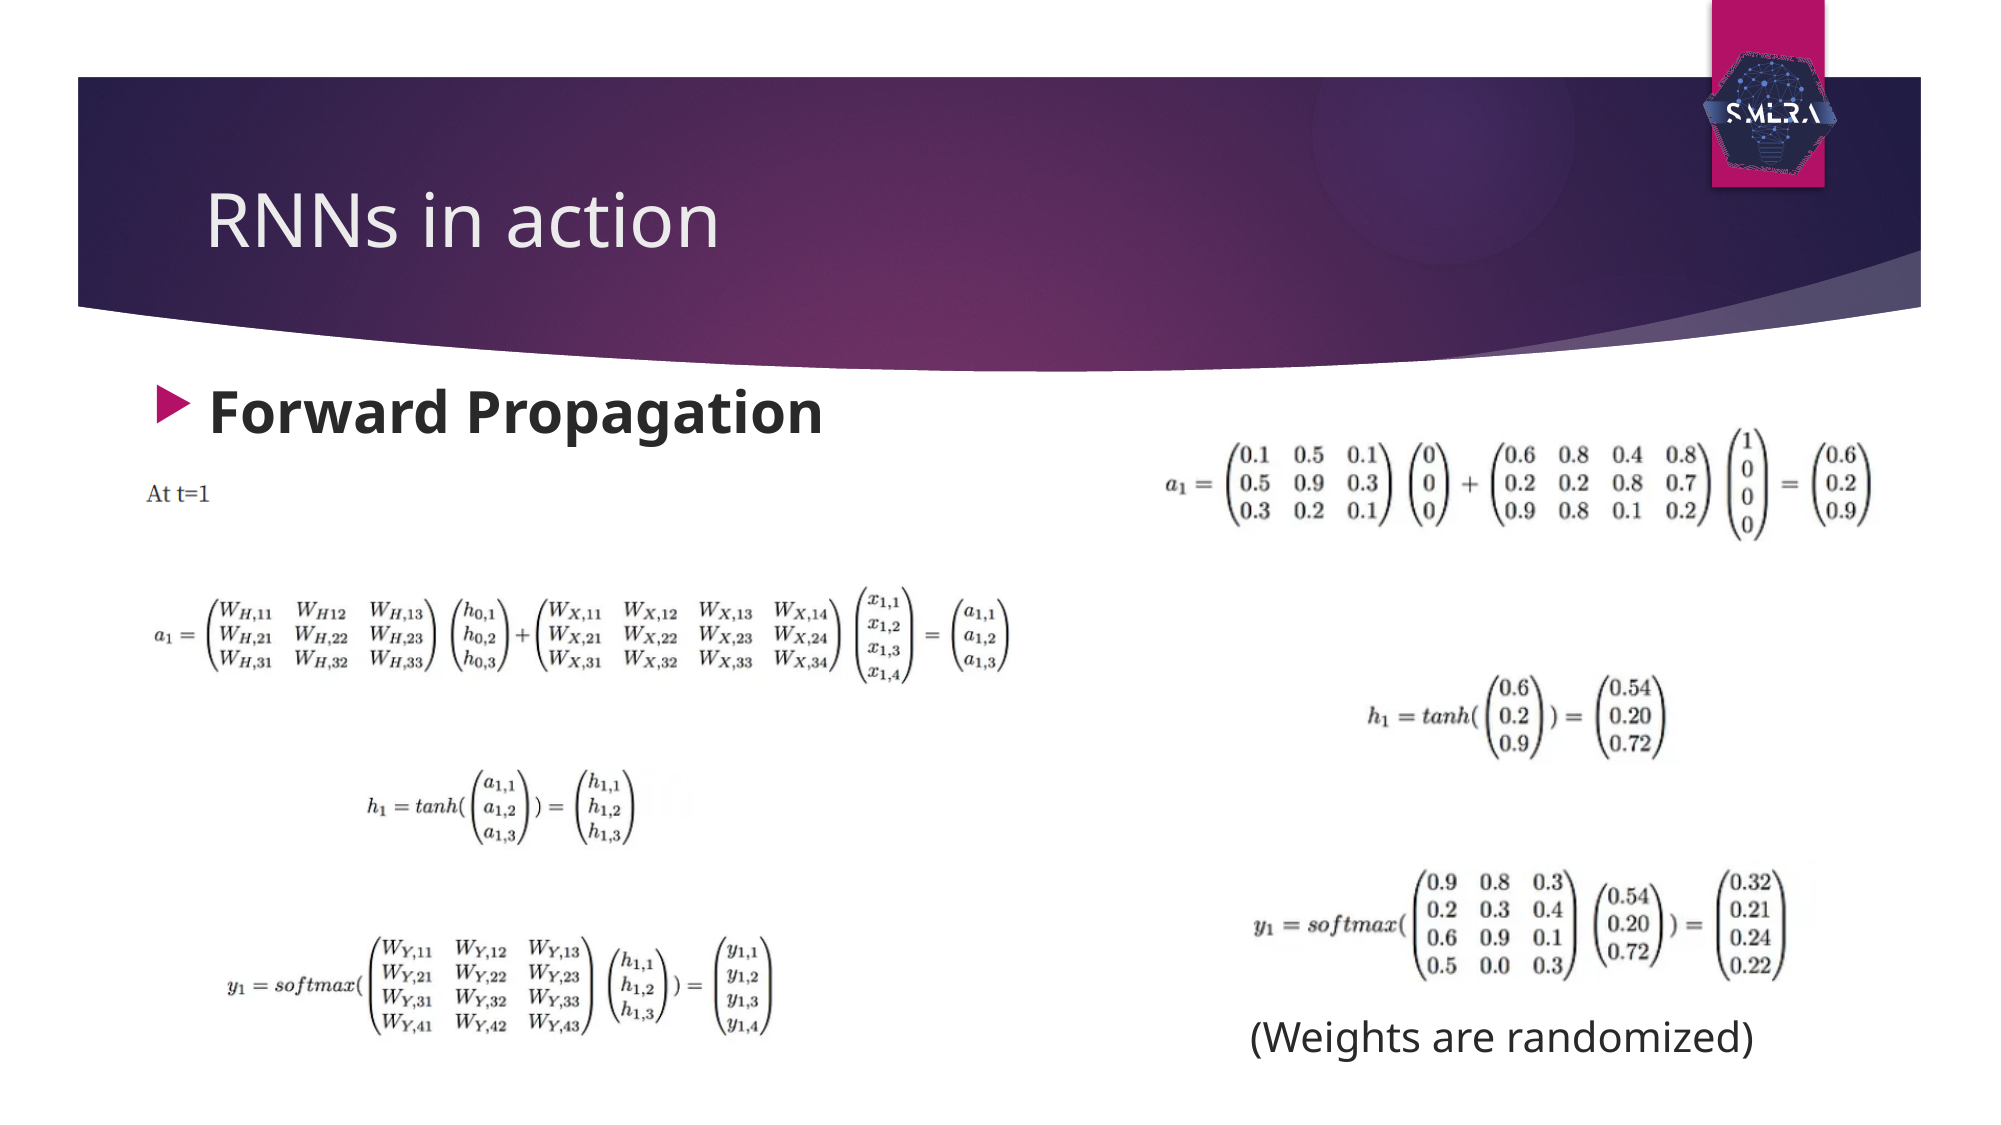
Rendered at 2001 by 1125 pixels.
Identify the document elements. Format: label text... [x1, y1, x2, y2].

picture [1703, 51, 1837, 175]
picture [1150, 416, 1904, 1004]
picture [128, 462, 1046, 1089]
text_box (Weights are randomized) [1101, 1003, 1903, 1073]
list Forward Propagation [137, 368, 940, 460]
title RNNs in action [189, 159, 1627, 276]
